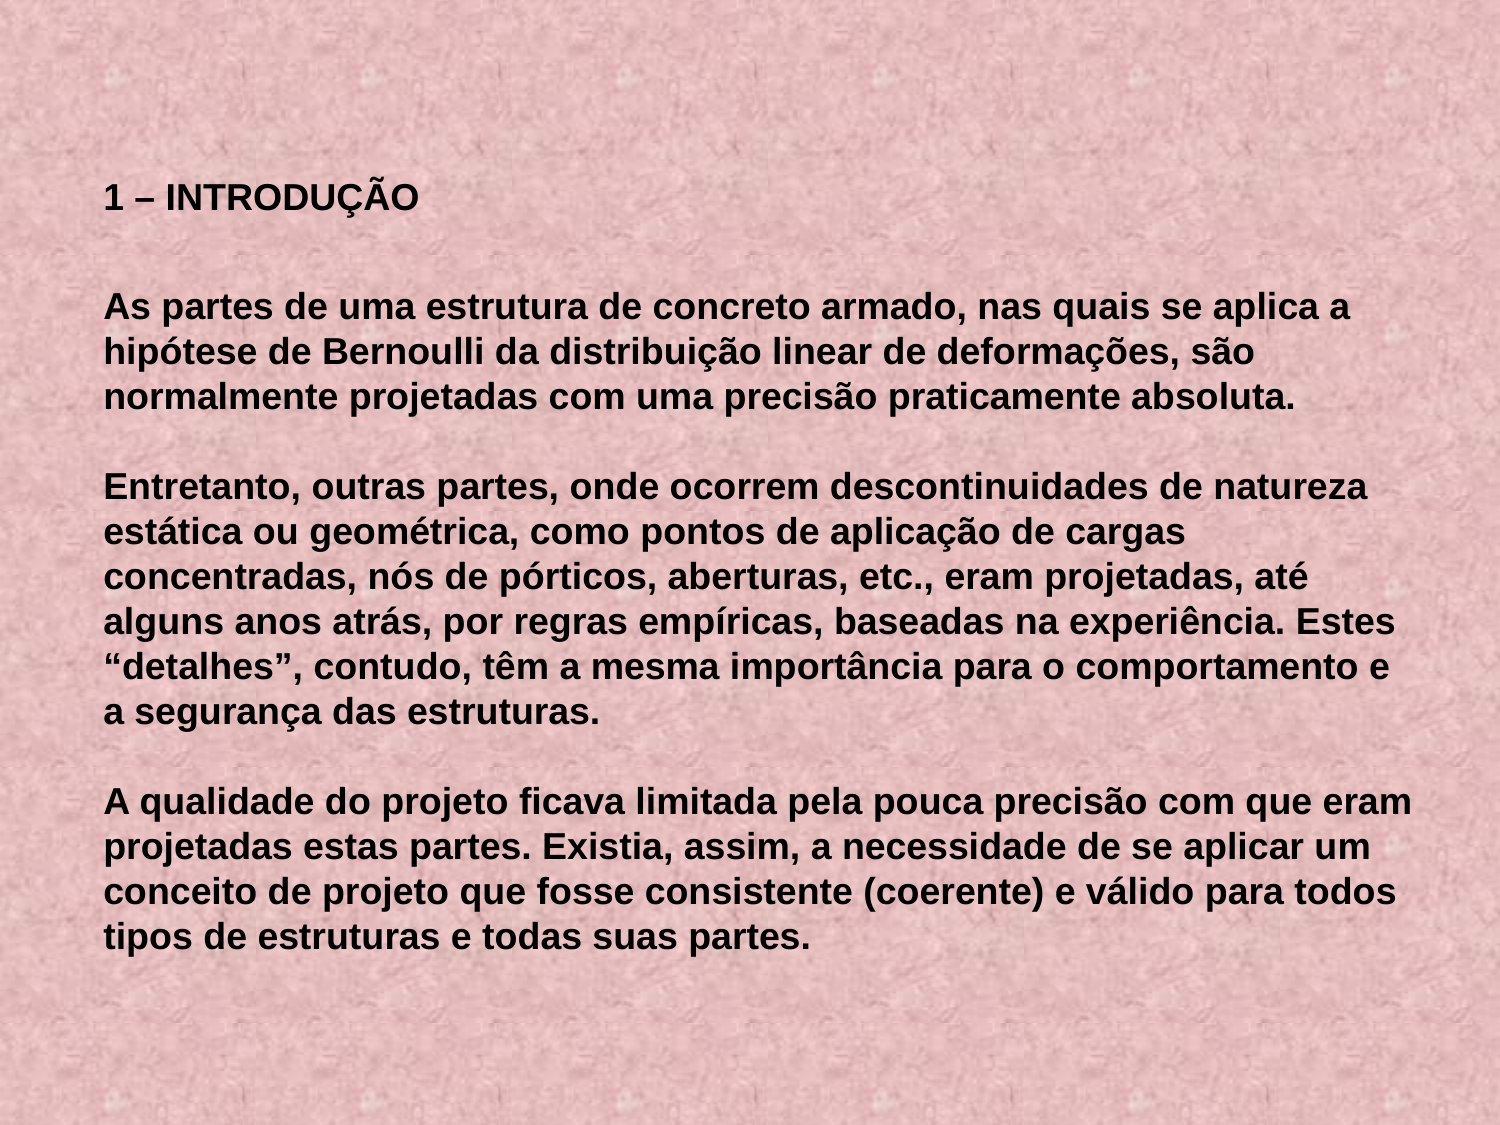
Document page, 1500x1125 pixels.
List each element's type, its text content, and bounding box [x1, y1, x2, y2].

picture [0, 0, 1500, 1125]
text_box 1 – INTRODUÇÃO As partes de uma estrutura de concreto armado, nas quais se aplica a hipótese de Bernoulli da distribuição linear de deformações, são normalmente projetadas com uma precisão praticamente absoluta. Entretanto, outras partes, onde ocorrem descontinuidades de natureza estática ou geométrica, como pontos de aplicação de cargas concentradas, nós de pórticos, aberturas, etc., eram projetadas, até alguns anos atrás, por regras empíricas, baseadas na experiência. Estes “detalhes”, contudo, têm a mesma importância para o comportamento e a segurança das estruturas. A qualidade do projeto ficava limitada pela pouca precisão com que eram projetadas estas partes. Existia, assim, a necessidade de se aplicar um conceito de projeto que fosse consistente (coerente) e válido para todos tipos de estruturas e todas suas partes. [88, 101, 1436, 1055]
